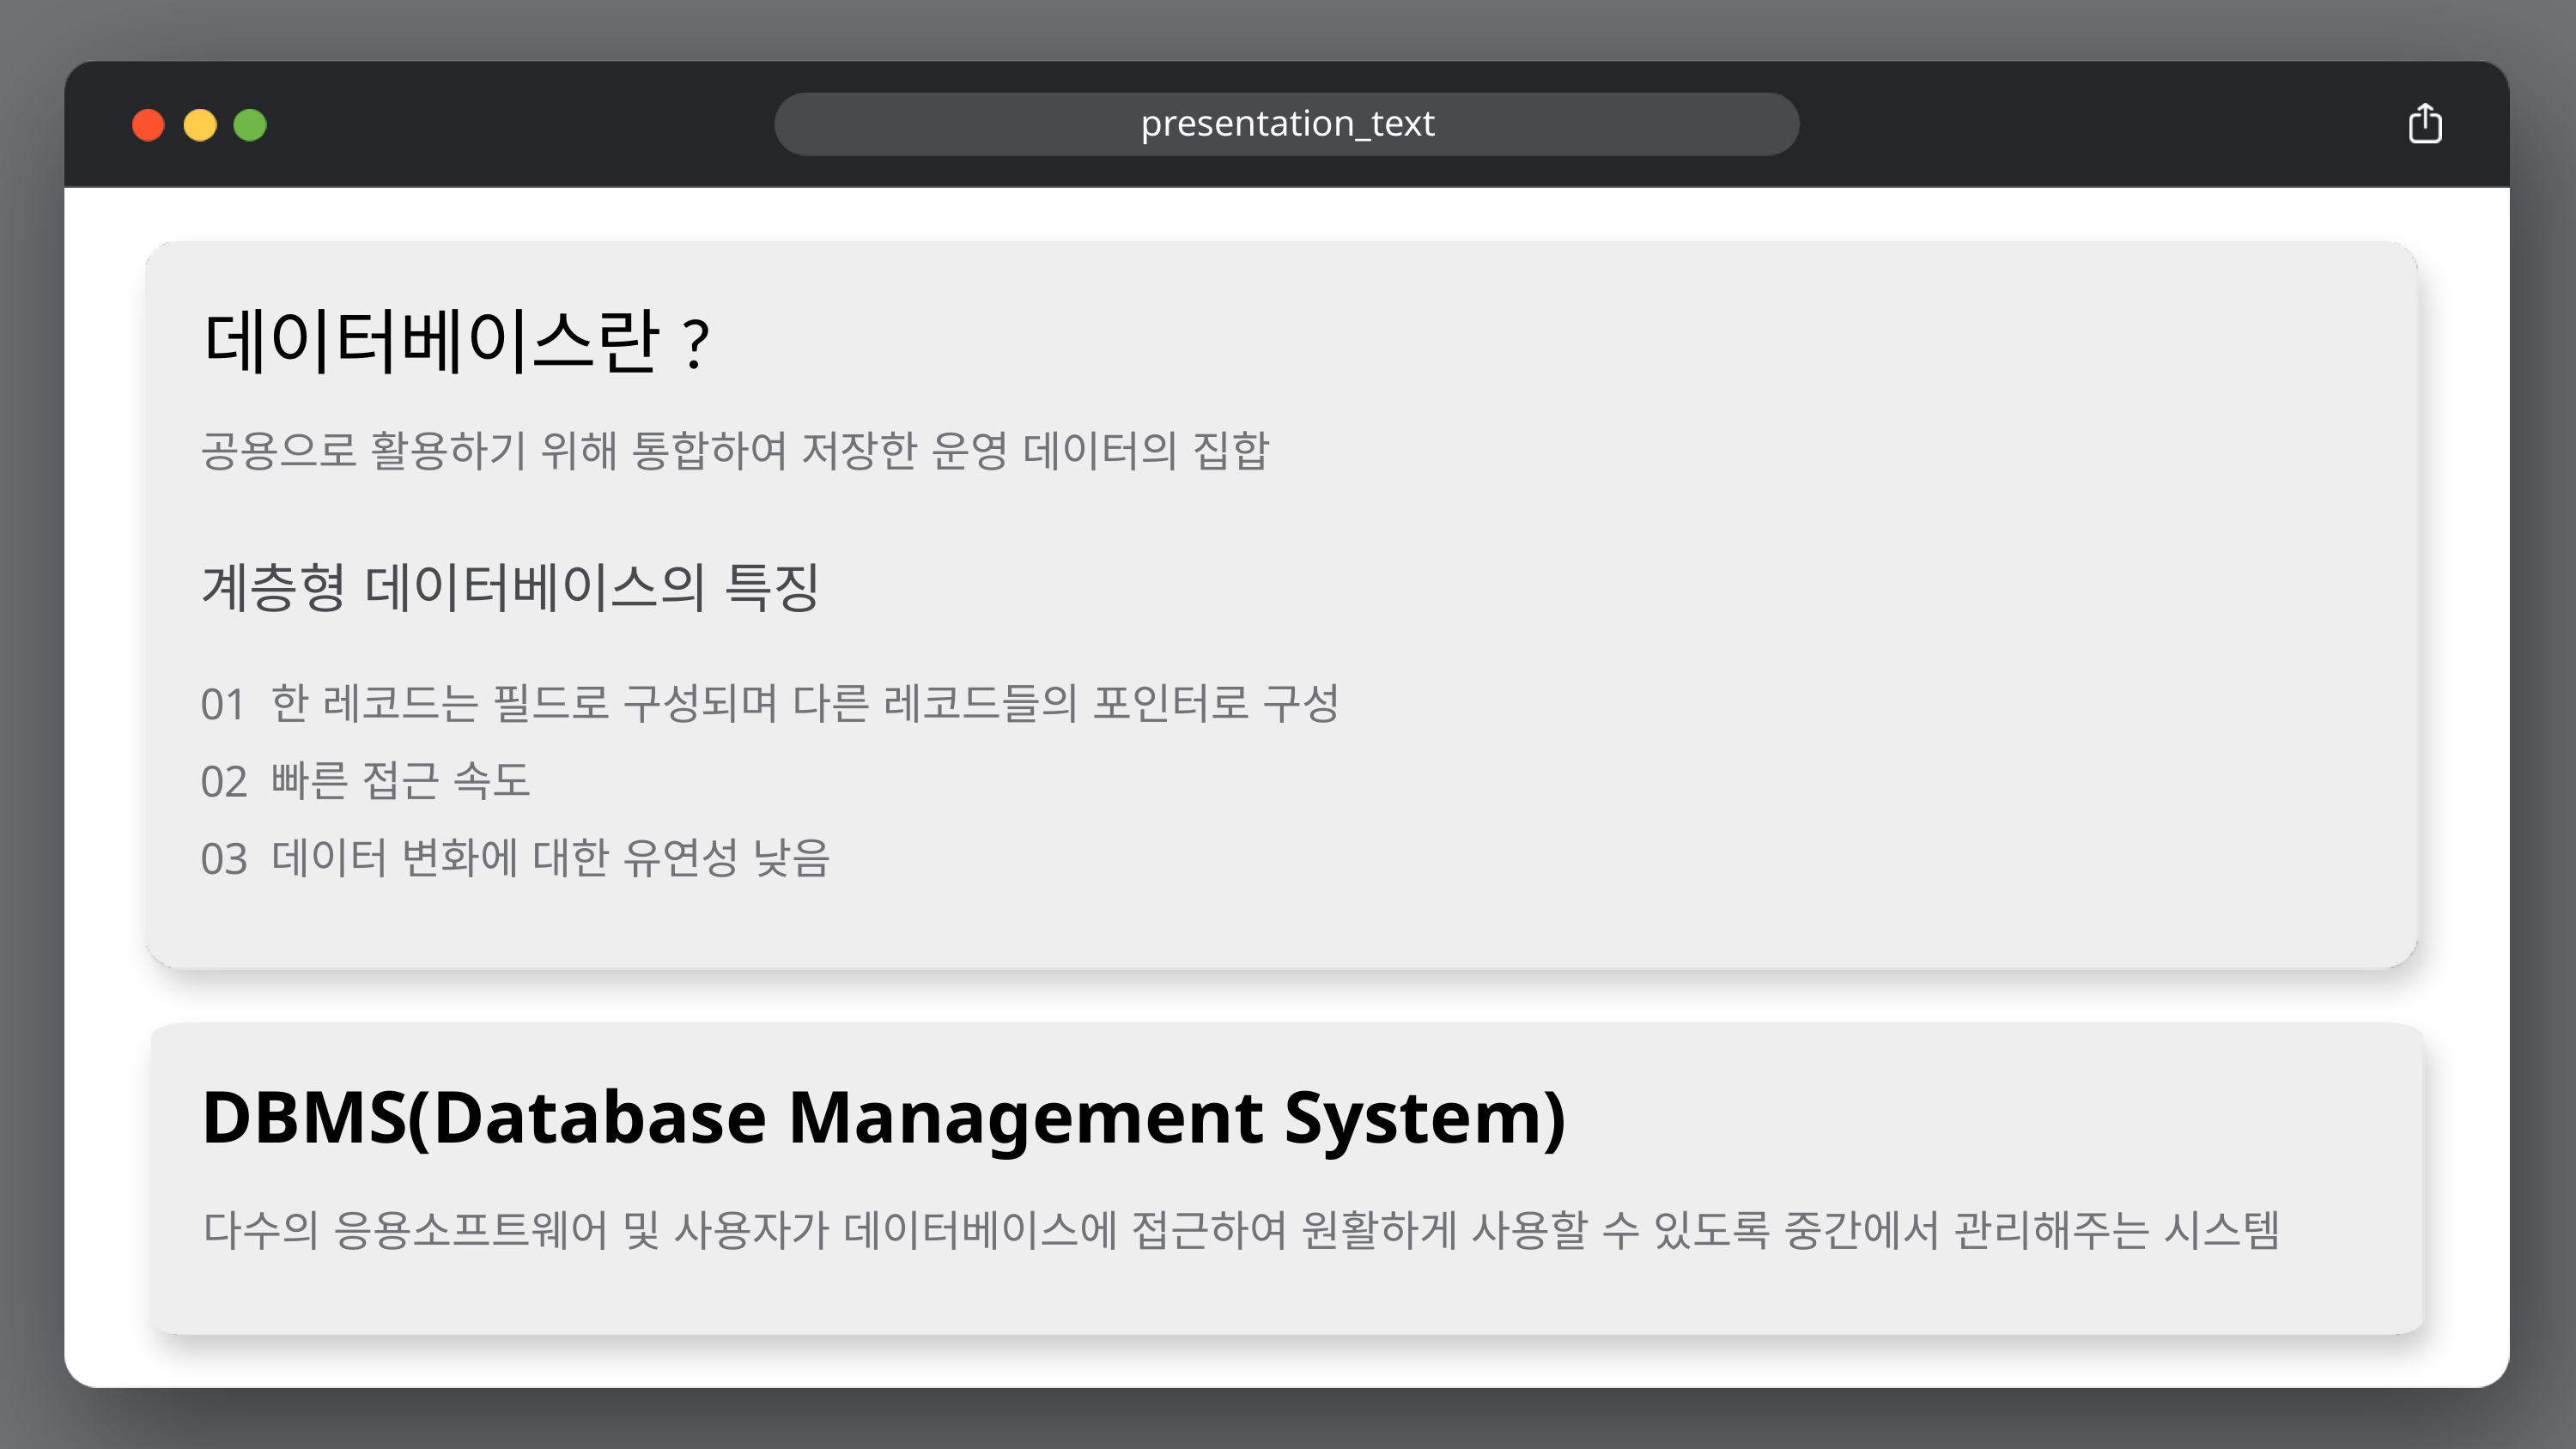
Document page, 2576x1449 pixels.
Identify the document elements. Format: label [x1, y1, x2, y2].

picture [64, 60, 2511, 1388]
